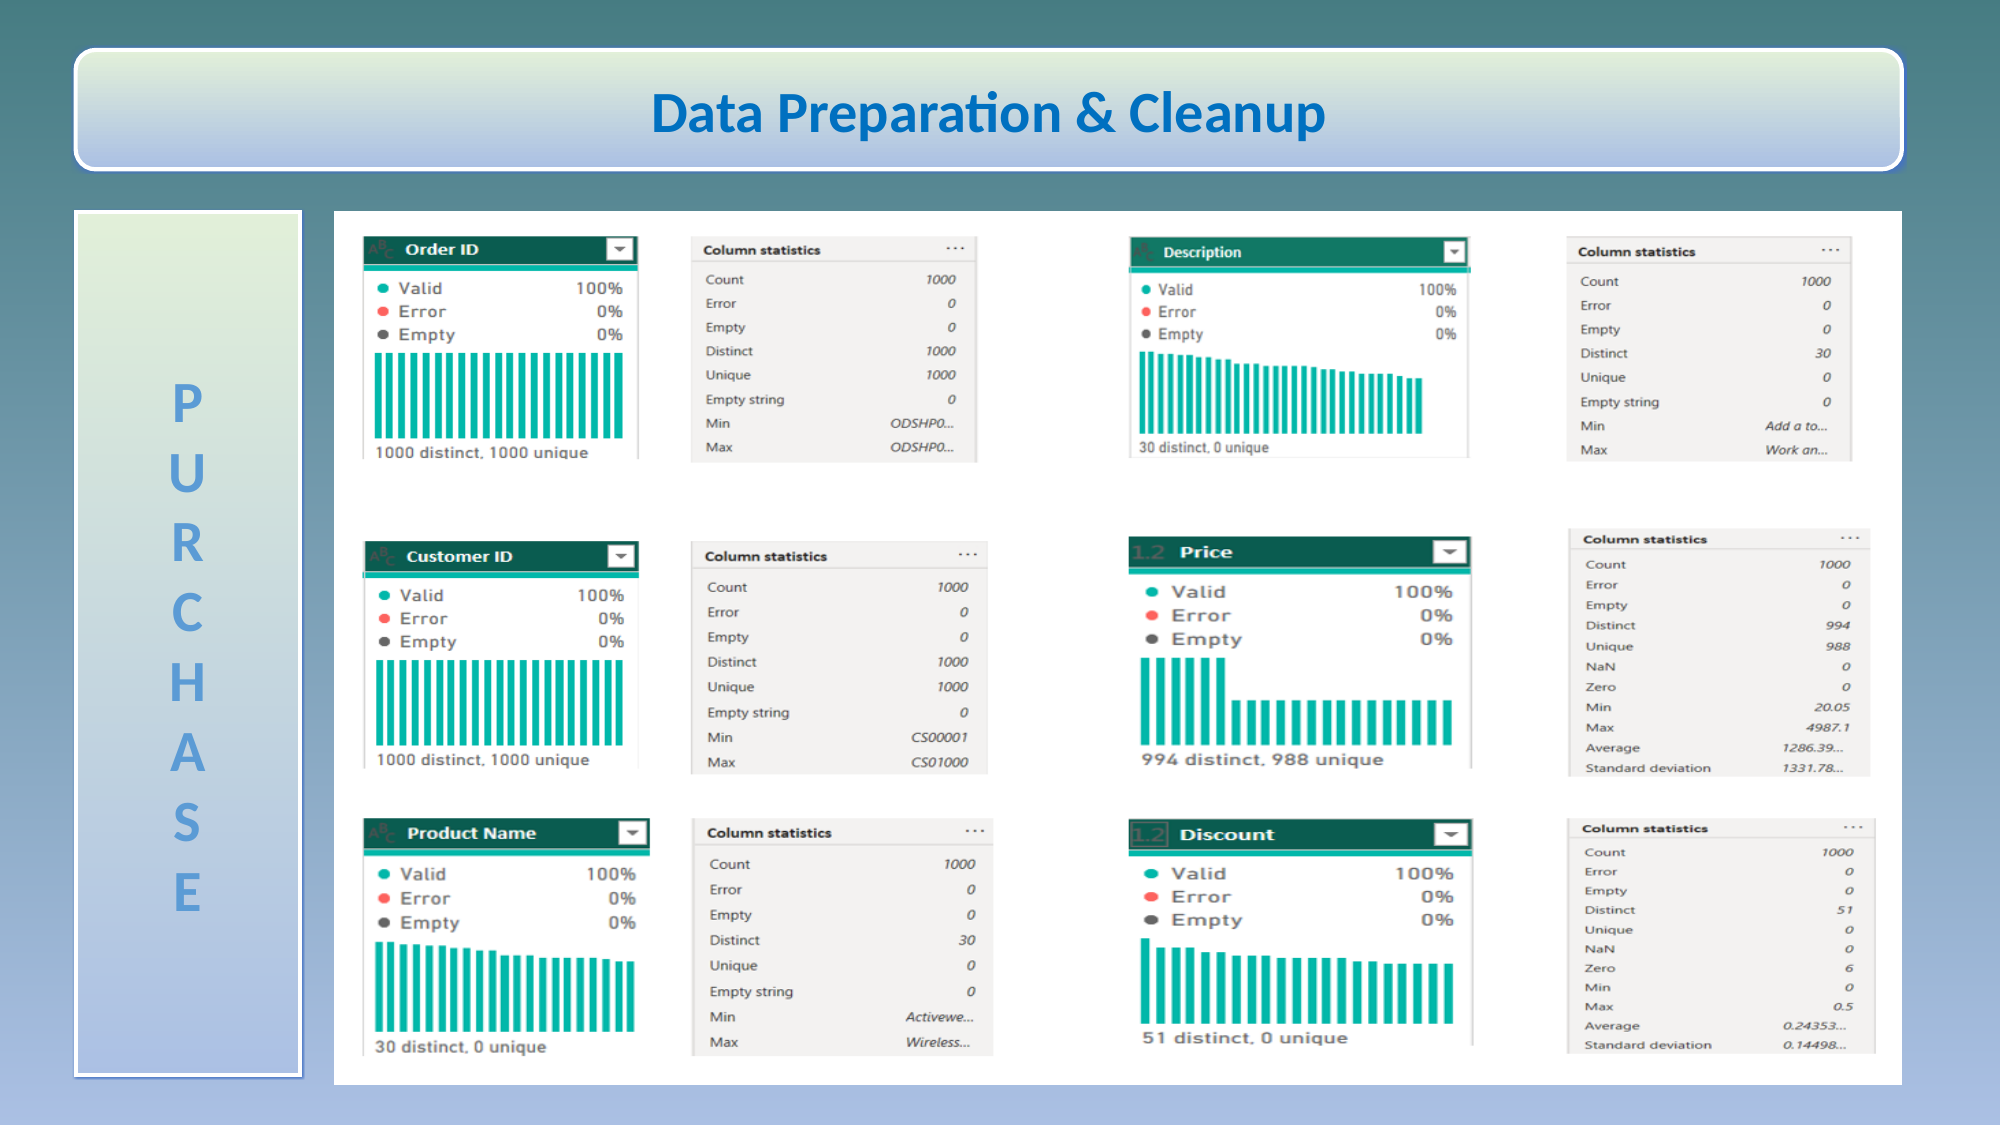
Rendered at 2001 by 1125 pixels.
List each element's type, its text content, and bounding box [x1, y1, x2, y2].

text_box P U R C H A S E [75, 211, 301, 1076]
text_box Data Preparation & Cleanup [74, 48, 1903, 171]
picture [334, 211, 1902, 1085]
